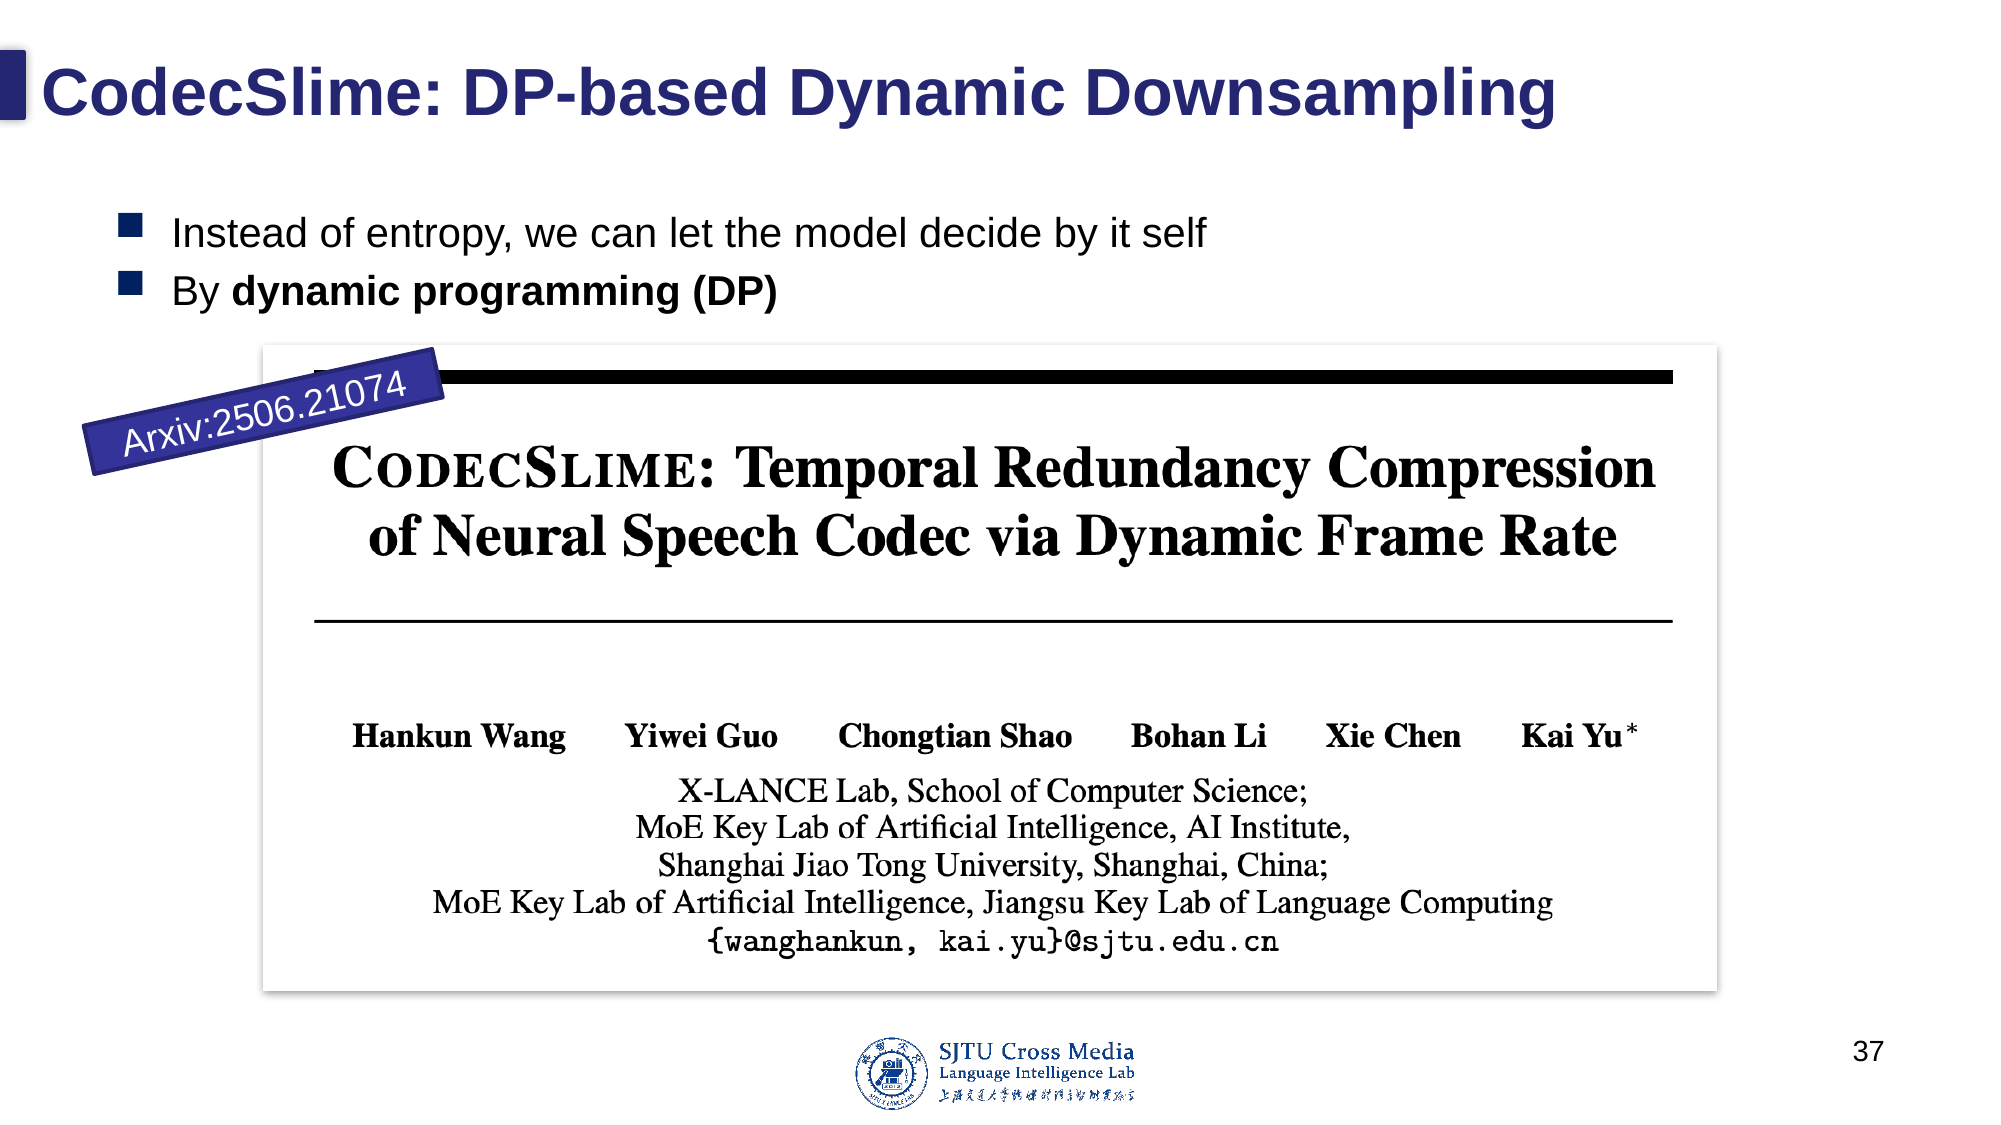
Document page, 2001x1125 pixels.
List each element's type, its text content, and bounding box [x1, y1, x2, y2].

picture [832, 1024, 1162, 1123]
text_box Arxiv:2506.21074 [81, 382, 272, 476]
title CodecSlime: DP-based Dynamic Downsampling [25, 0, 1969, 199]
list Instead of entropy, we can let the model decide by it self By dynamic programming (DP) [99, 197, 1914, 362]
picture [267, 359, 1703, 977]
text_box Arxiv:2506.21074 [381, 347, 437, 358]
slide_number 37 [1433, 1024, 1901, 1103]
